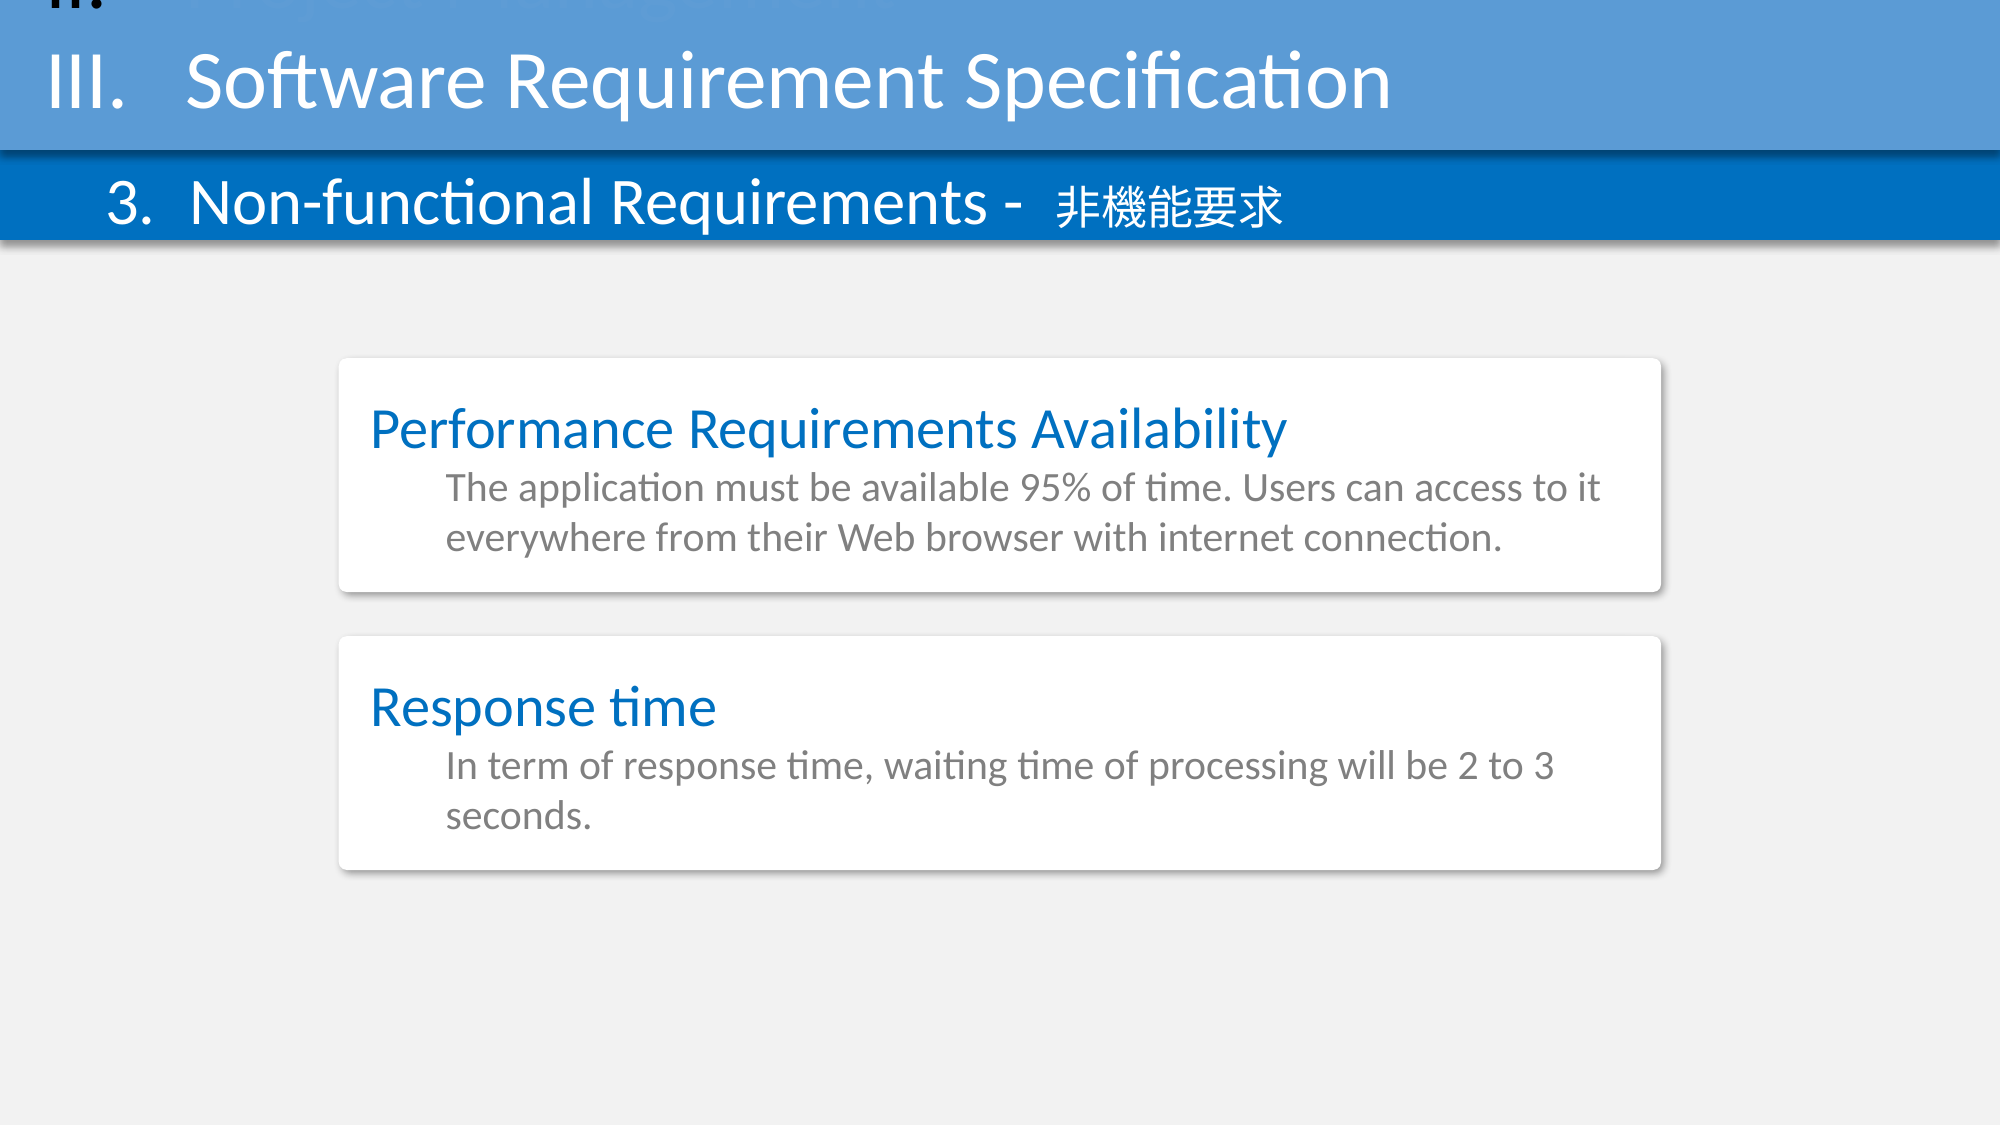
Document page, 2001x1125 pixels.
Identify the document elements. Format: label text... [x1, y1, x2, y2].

text_box Introduction Project Management Software Requirement Specification [0, 0, 2000, 151]
text_box Response time In term of response time, waiting time of processing will be 2 to 3 seconds. [337, 635, 1663, 872]
text_box Performance Requirements Availability The application must be available 95% of time. Users can access to it everywhere from their Web browser with internet connection. [337, 357, 1663, 594]
text_box Non-functional Requirements - 非機能要求 [0, 162, 2000, 241]
